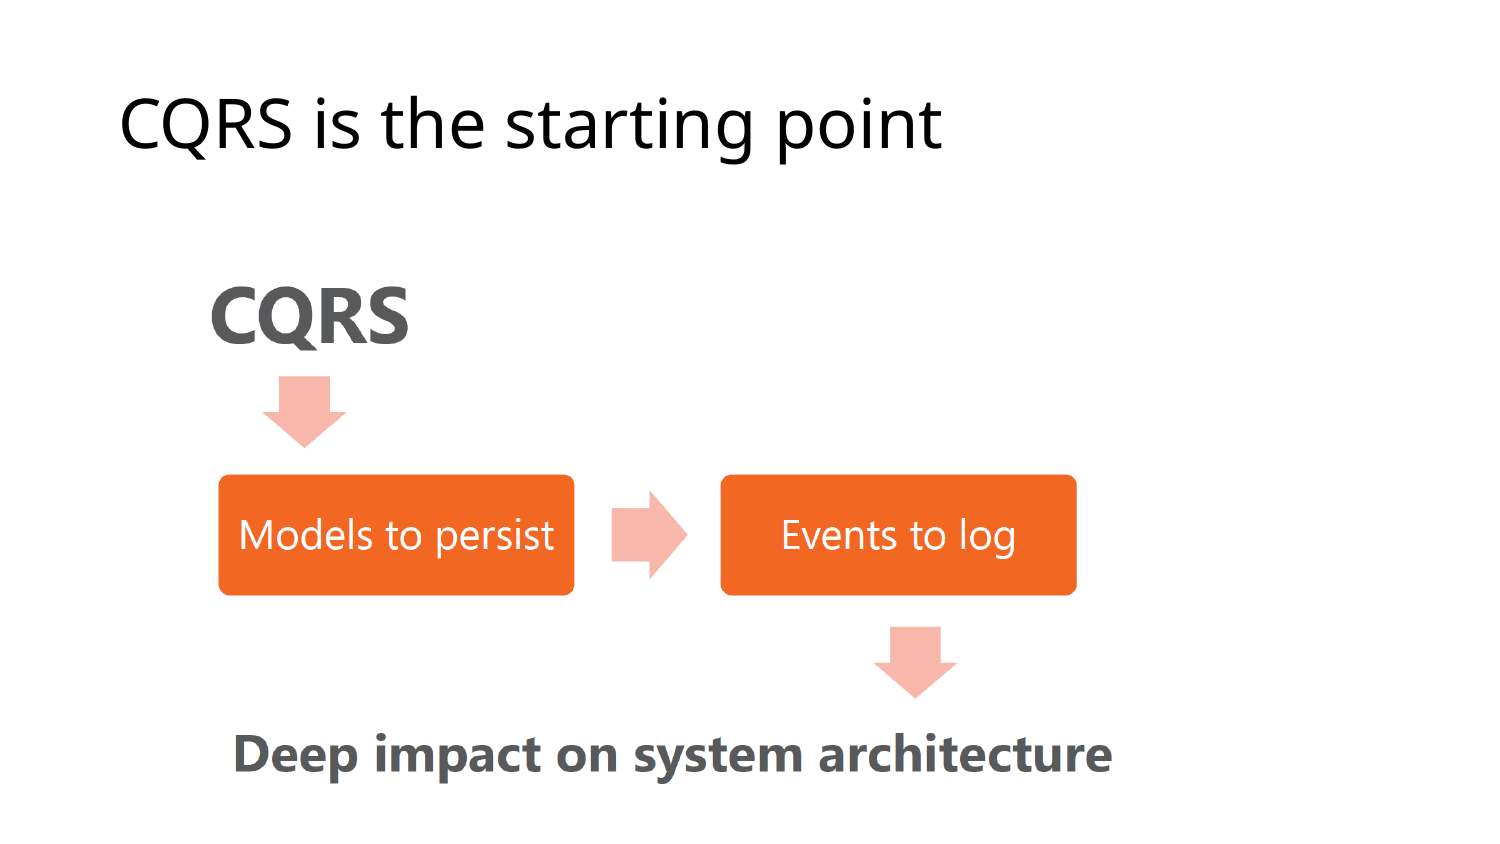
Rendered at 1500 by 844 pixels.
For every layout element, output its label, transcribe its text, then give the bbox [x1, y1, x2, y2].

title CQRS is the starting point [103, 44, 1397, 208]
picture [195, 270, 1128, 792]
